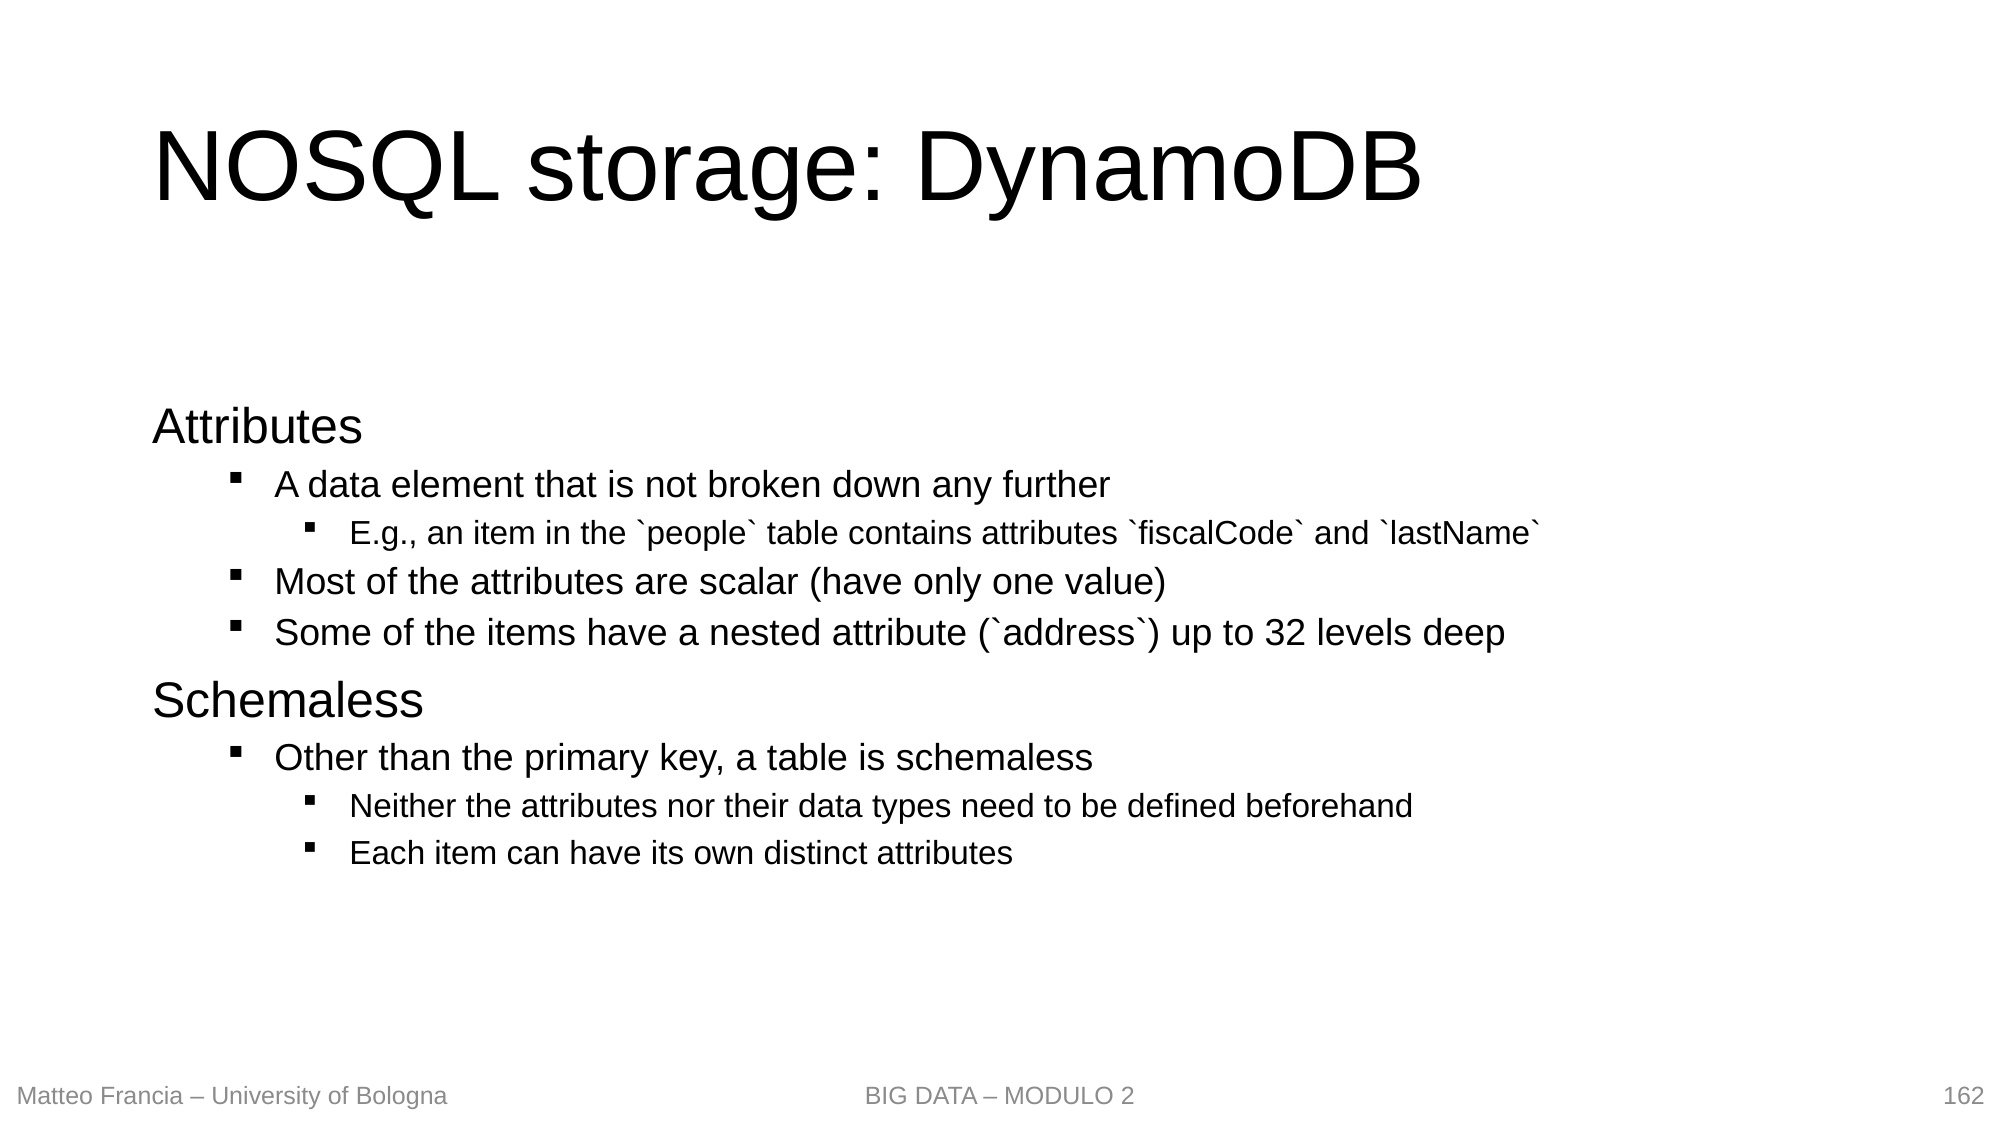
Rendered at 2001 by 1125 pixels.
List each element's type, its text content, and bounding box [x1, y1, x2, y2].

footer Matteo Francia – University of Bologna [0, 1065, 466, 1125]
list Attributes A data element that is not broken down any further E.g., an item in the `people` table contains attributes `fiscalCode` and `lastName` Most of the attributes are scalar (have only one value) Some of the items have a nested attribute (`address`) up to 32 levels deep Schemaless Other than the primary key, a table is schemaless Neither the attributes nor their data types need to be defined beforehand Each item can have its own distinct attributes [137, 278, 1863, 993]
slide_number 162 [1550, 1065, 2000, 1125]
title NOSQL storage: DynamoDB [137, 59, 1863, 278]
